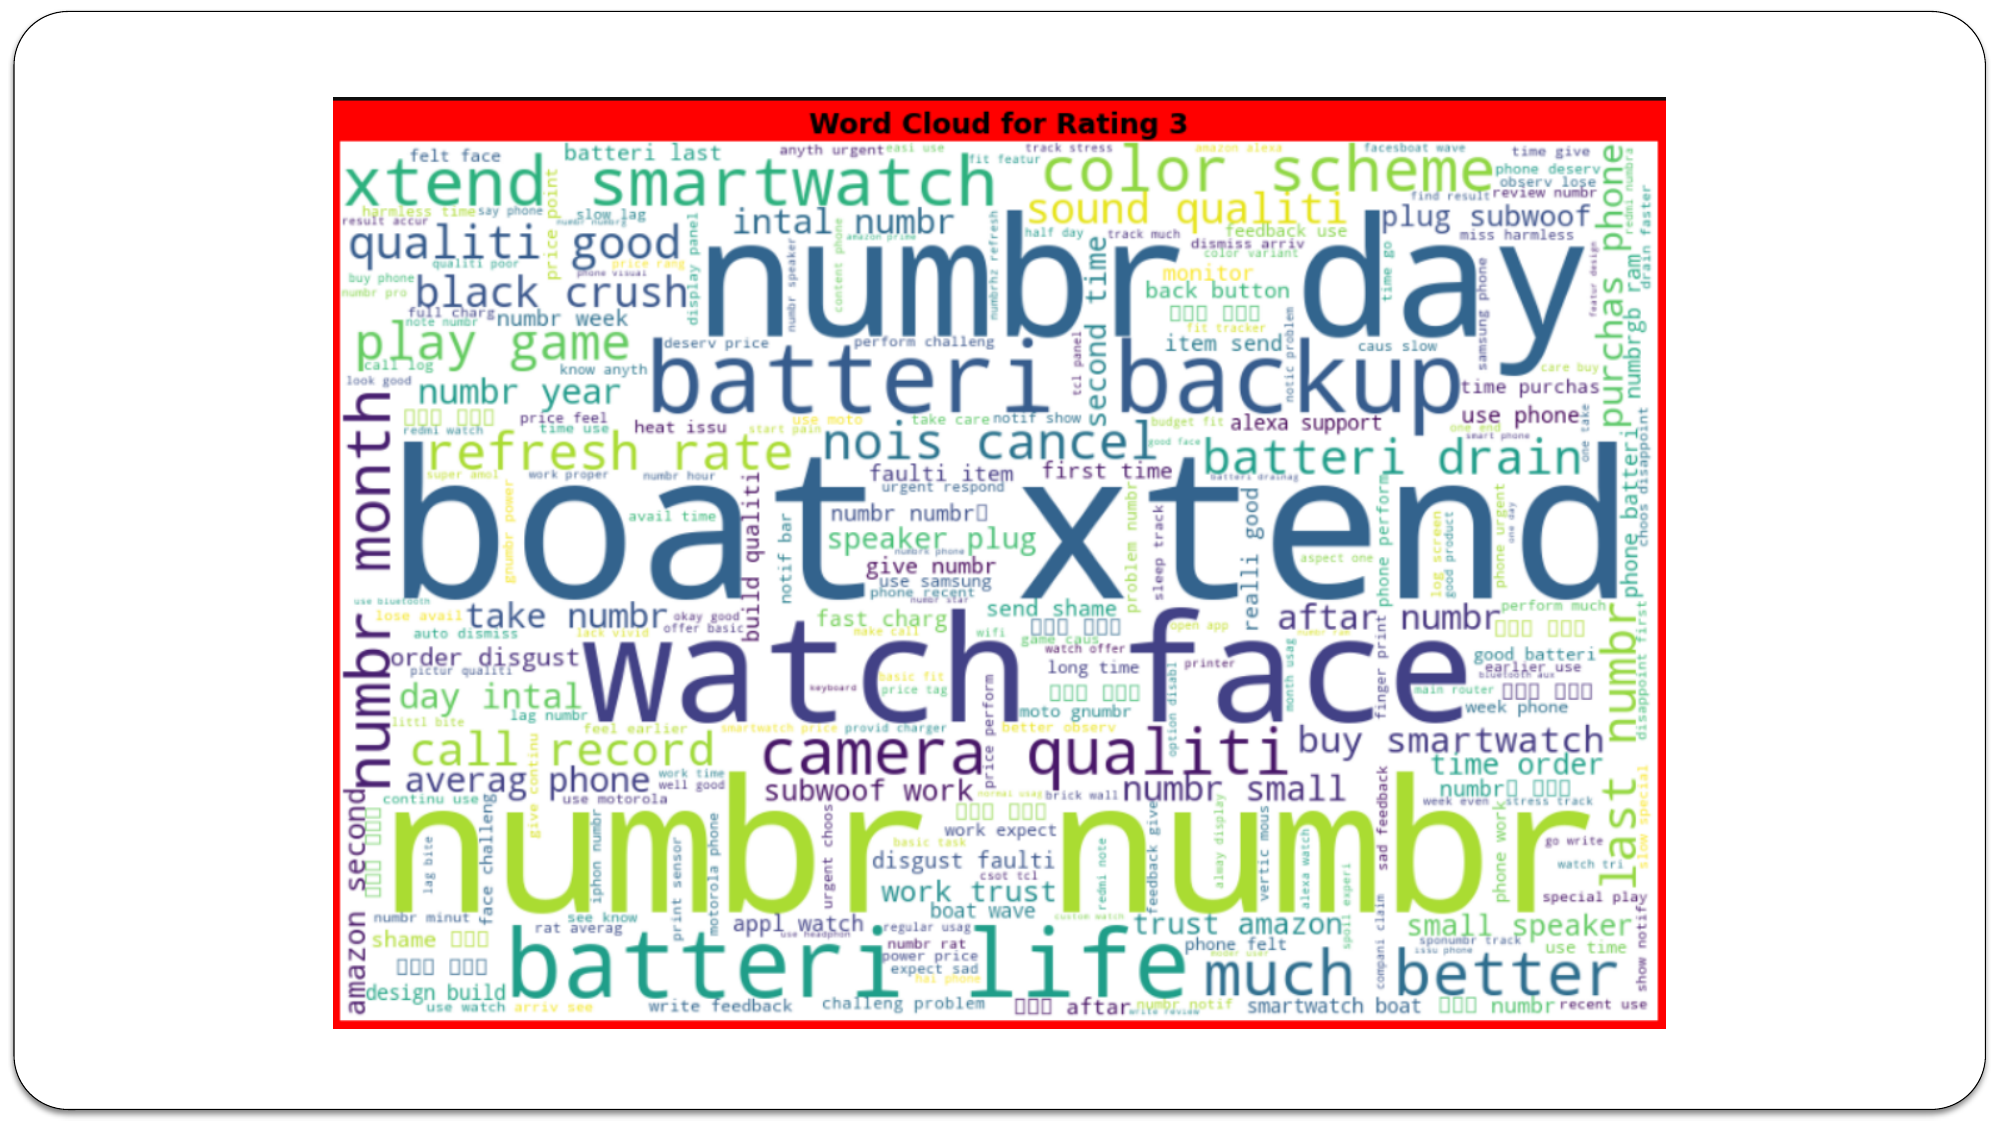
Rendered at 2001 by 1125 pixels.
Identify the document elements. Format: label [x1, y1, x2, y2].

picture [333, 96, 1667, 1029]
